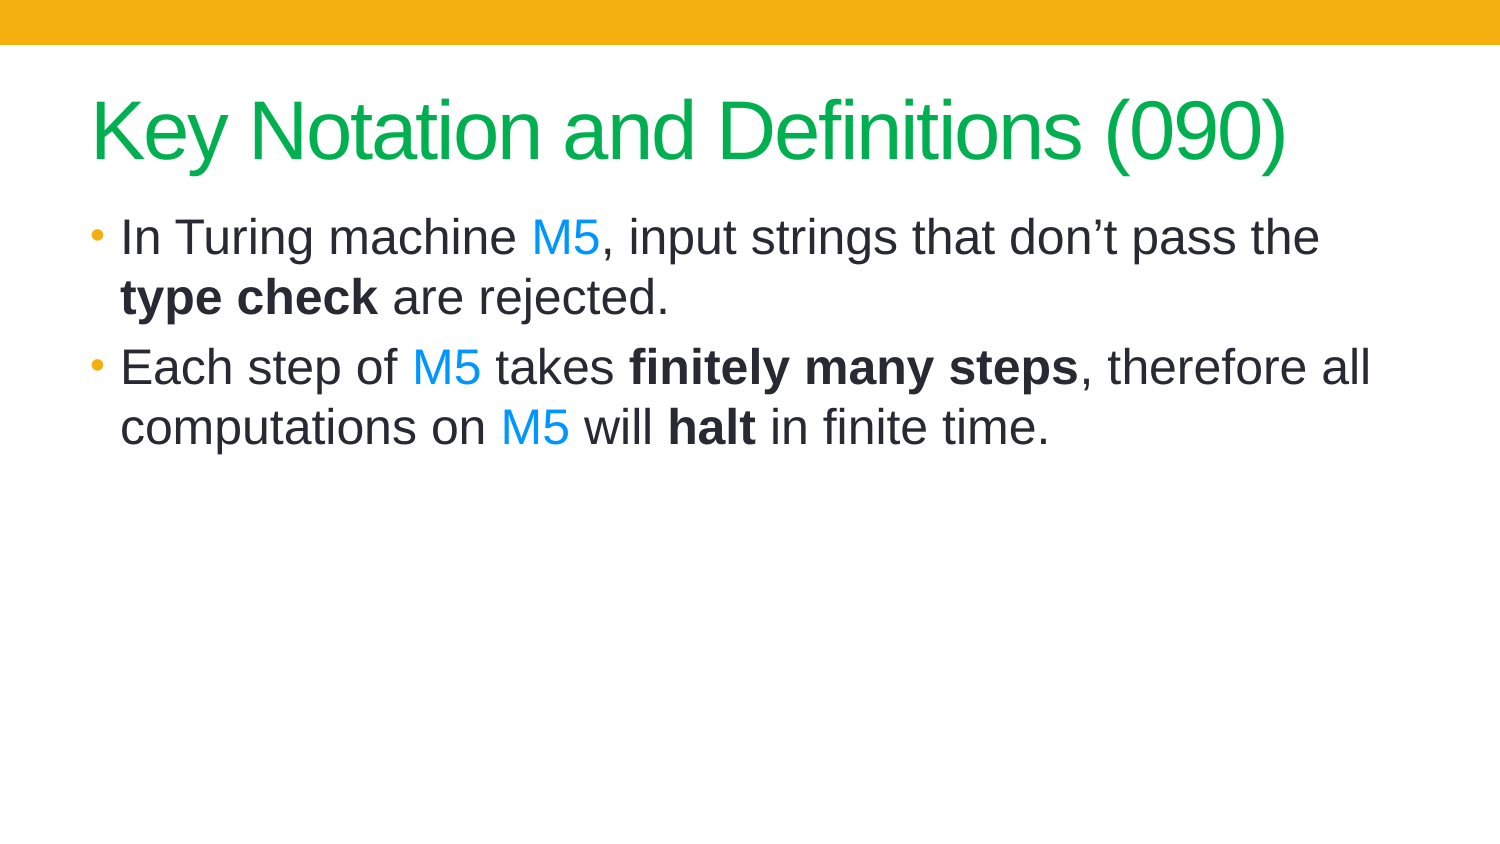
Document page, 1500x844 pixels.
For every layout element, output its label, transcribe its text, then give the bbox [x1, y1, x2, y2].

title Key Notation and Definitions (090) [75, 65, 1425, 188]
list In Turing machine M5, input strings that don’t pass the type check are rejected. Each step of M5 takes finitely many steps, therefore all computations on M5 will halt in finite time. [75, 196, 1425, 778]
